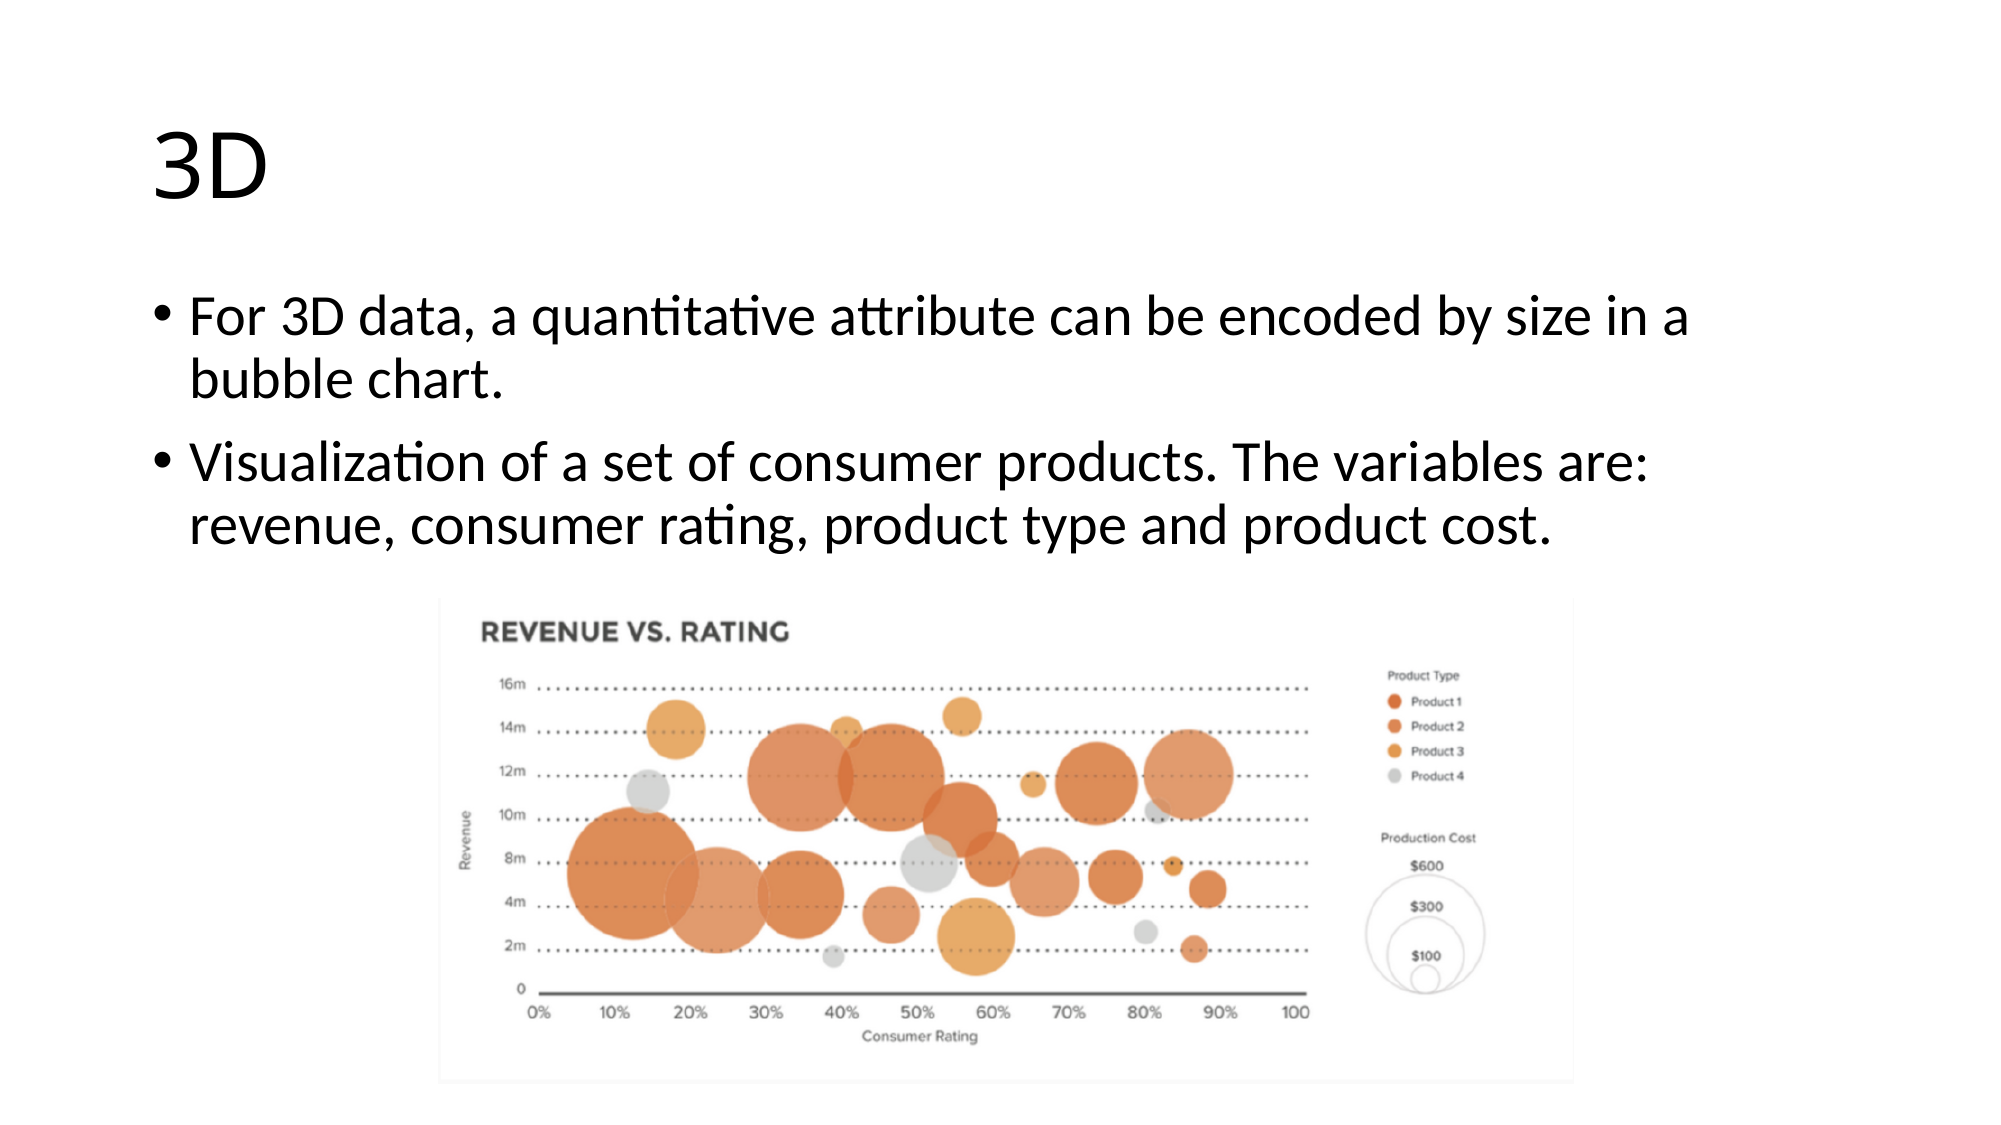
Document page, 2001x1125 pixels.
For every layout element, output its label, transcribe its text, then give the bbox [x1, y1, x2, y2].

picture [438, 598, 1574, 1084]
list For 3D data, a quantitative attribute can be encoded by size in a bubble chart. Visualization of a set of consumer products. The variables are: revenue, consumer rating, product type and product cost. [137, 277, 1863, 1014]
title 3D [137, 59, 1863, 277]
